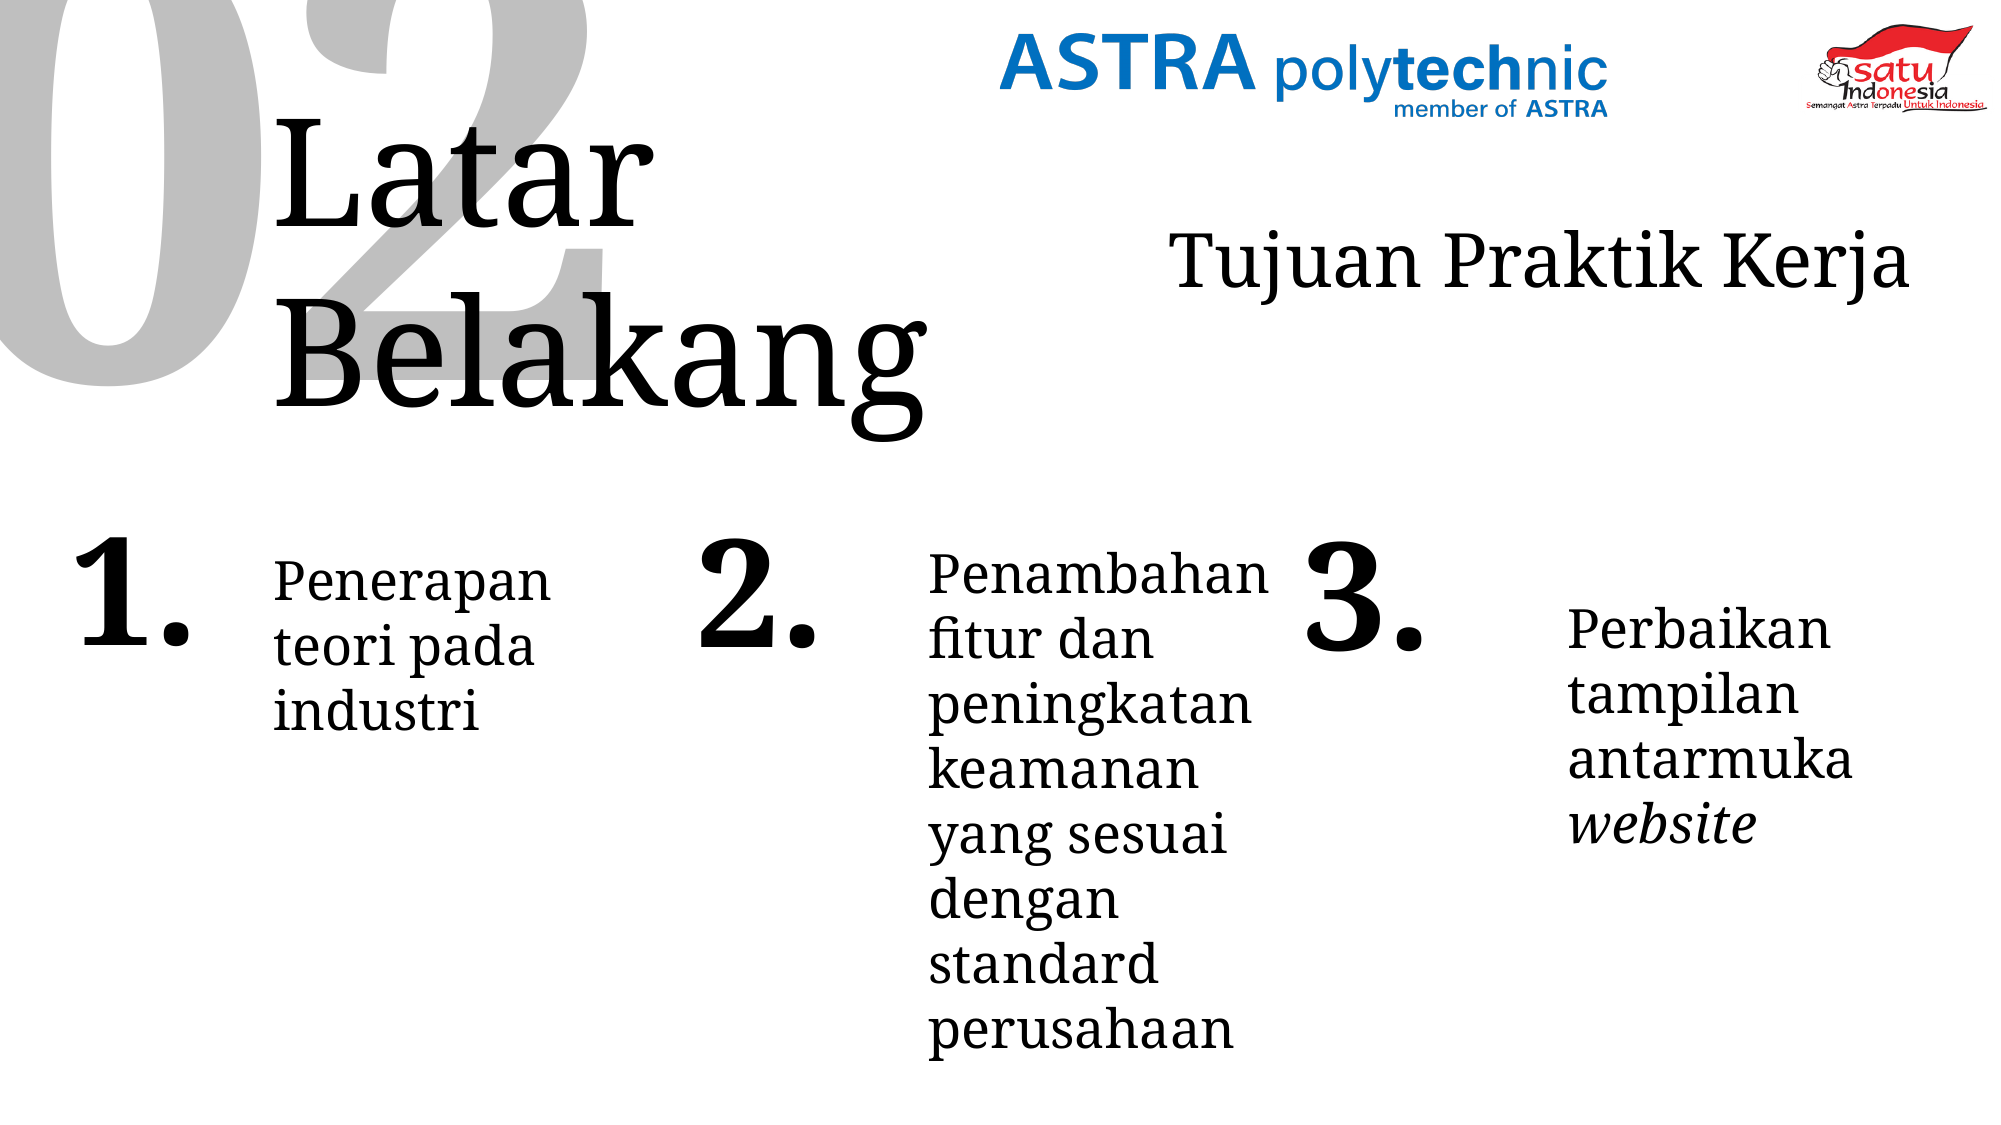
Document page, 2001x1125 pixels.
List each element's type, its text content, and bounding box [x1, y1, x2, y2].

text_box 1. [55, 488, 239, 684]
text_box [1779, 13, 2000, 124]
text_box 02 [0, 0, 867, 513]
text_box Perbaikan tampilan antarmuka website [1552, 586, 1960, 862]
text_box Penambahan fitur dan peningkatan keamanan yang sesuai dengan standard perusahaan [913, 532, 1288, 1067]
text_box Penerapan teori pada industri [258, 538, 662, 749]
text_box [999, 33, 1608, 117]
text_box 2. [682, 490, 866, 685]
text_box Tujuan Praktik Kerja [1154, 205, 2000, 310]
text_box Latar Belakang [256, 68, 952, 444]
text_box 3. [1288, 492, 1505, 688]
